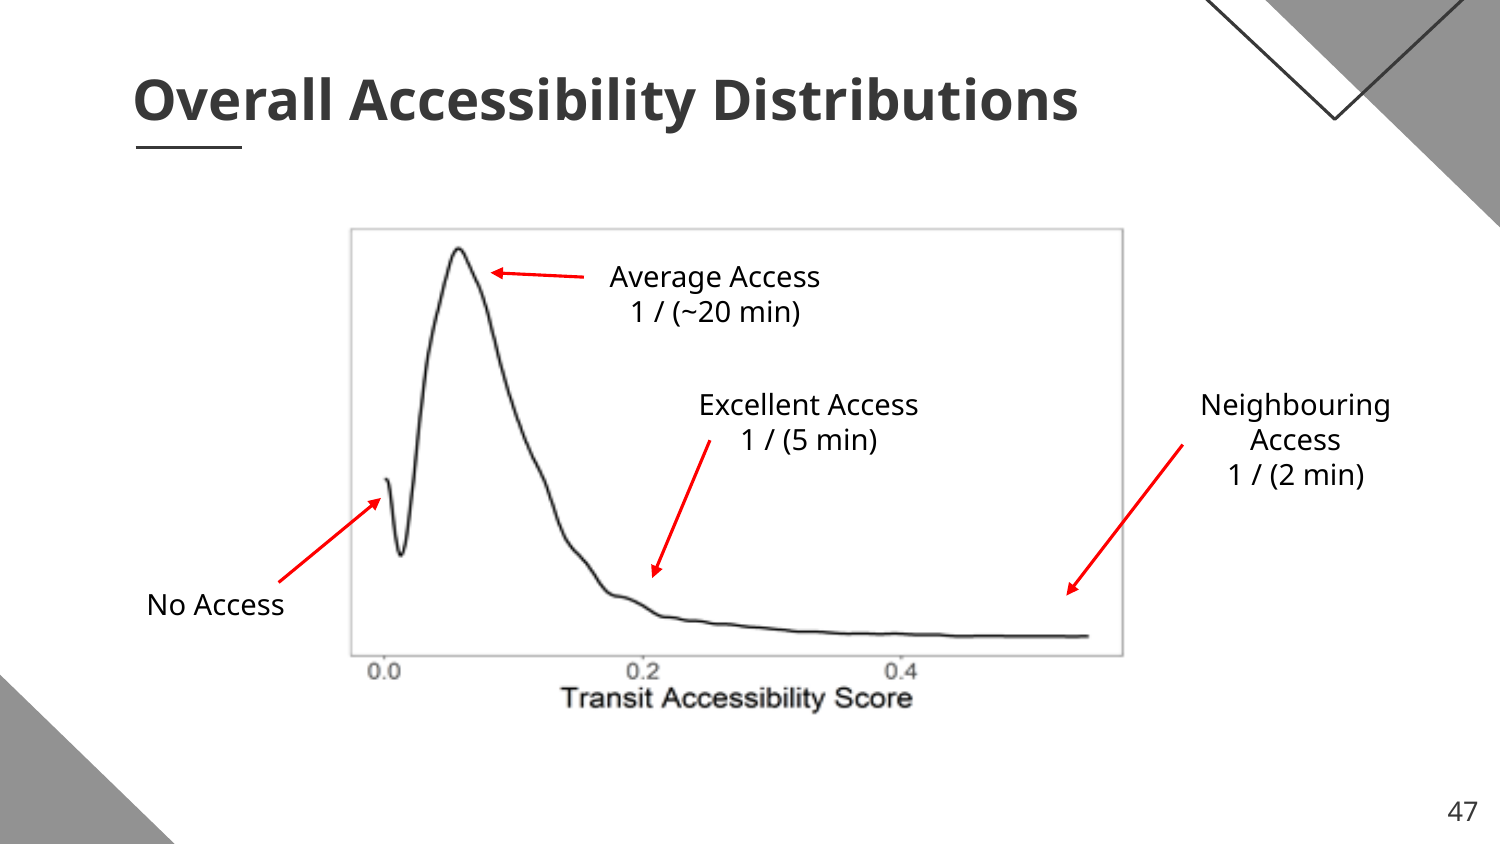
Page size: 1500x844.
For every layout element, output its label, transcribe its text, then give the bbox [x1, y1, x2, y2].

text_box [490, 272, 585, 278]
slide_number ‹#› [1403, 779, 1494, 844]
text_box Overall Accessibility Distributions [116, 48, 1155, 147]
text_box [1066, 444, 1184, 596]
text_box Neighbouring Access 1 / (2 min) [1137, 371, 1454, 507]
picture [339, 198, 1132, 745]
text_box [278, 497, 382, 583]
text_box No Access [131, 571, 334, 637]
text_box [651, 439, 711, 579]
